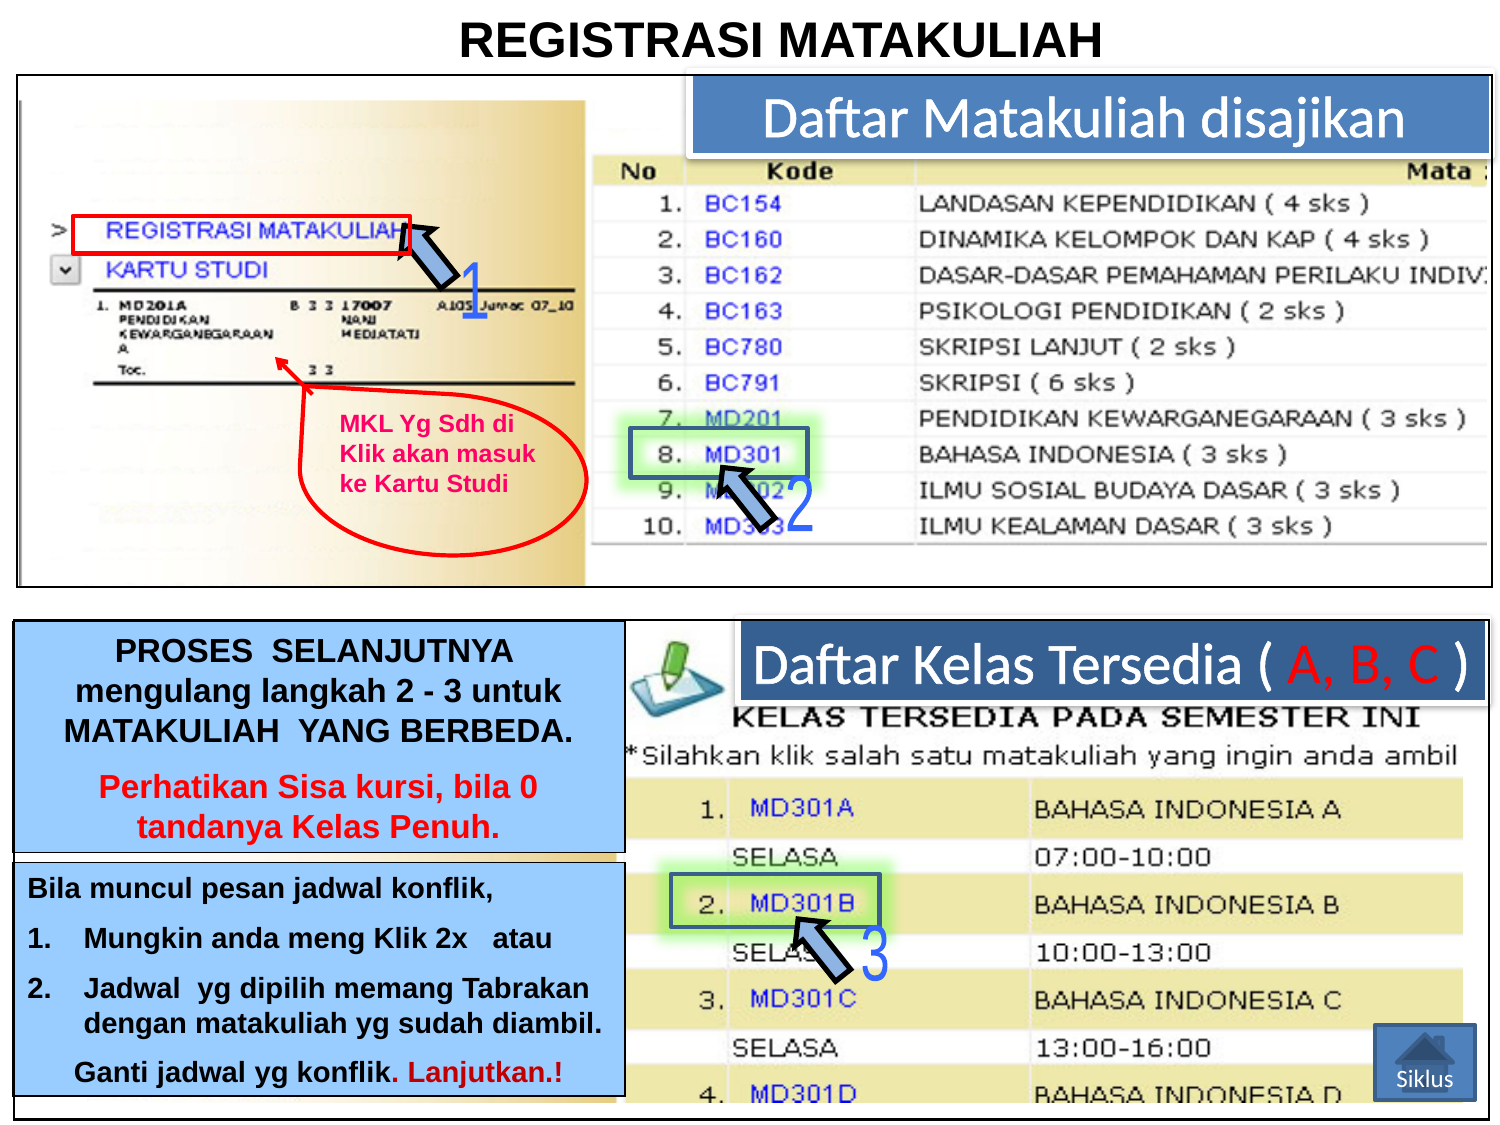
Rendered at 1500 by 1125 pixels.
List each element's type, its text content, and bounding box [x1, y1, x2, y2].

text_box Daftar Kelas Tersedia ( A, B, C ) [735, 615, 1491, 706]
text_box [14, 619, 1490, 1120]
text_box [274, 356, 313, 395]
picture [87, 624, 1463, 1104]
text_box [17, 74, 1493, 105]
picture [19, 99, 1488, 588]
text_box REGISTRASI MATAKULIAH [62, 0, 1500, 75]
text_box Siklus [1466, 1023, 1477, 1102]
